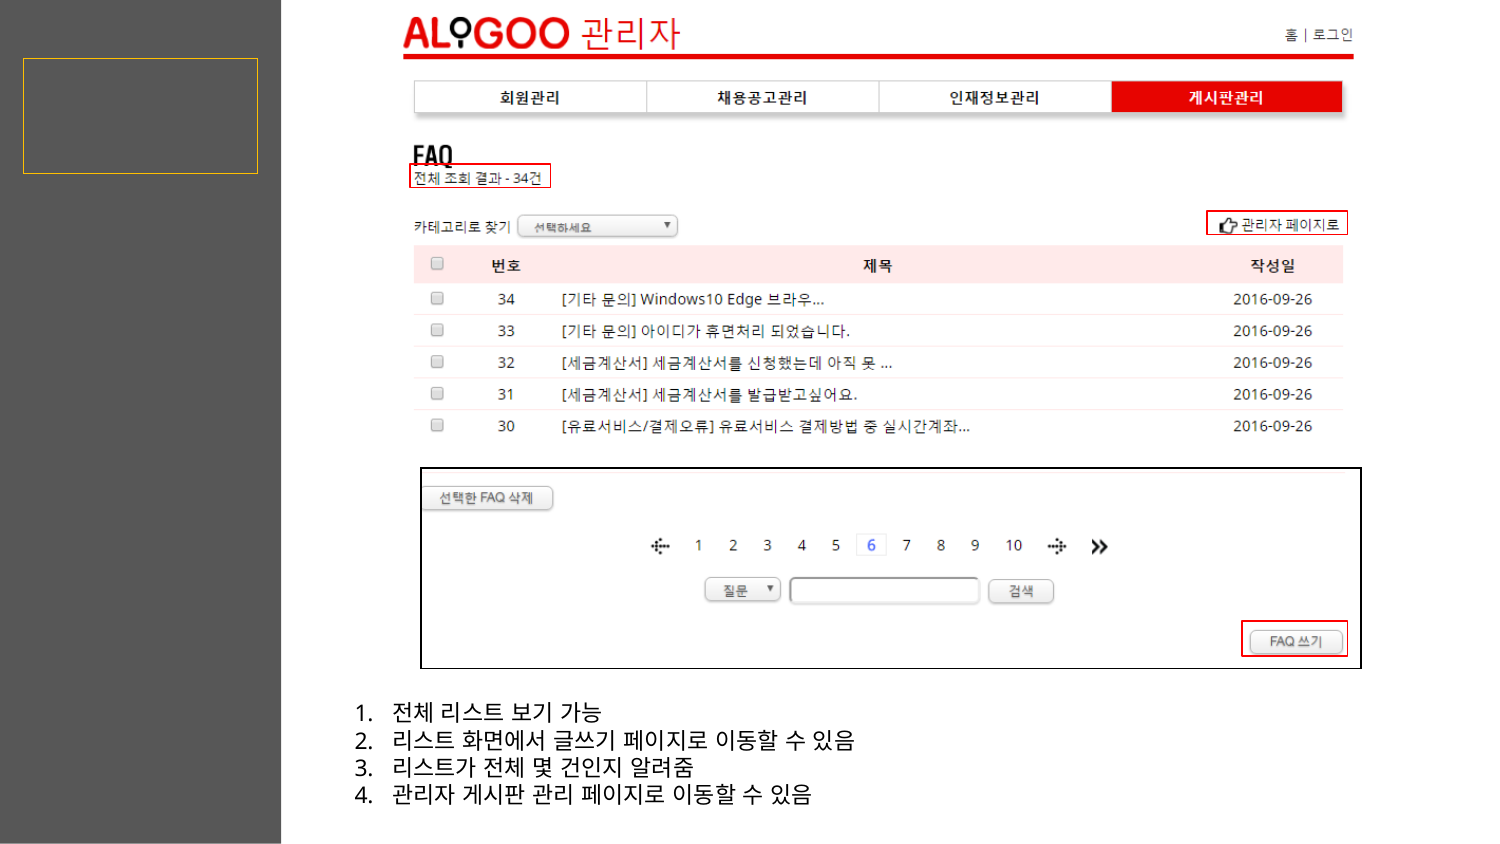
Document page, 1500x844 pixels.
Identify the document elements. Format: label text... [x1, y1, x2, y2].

text_box 전체 리스트 보기 가능 리스트 화면에서 글쓰기 페이지로 이동할 수 있음 리스트가 전체 몇 건인지 알려줌 관리자 게시판 관리 페이지로 이동할 수 있음 [339, 691, 1336, 816]
text_box FAQ 게시판 - 관리자 [23, 140, 258, 226]
text_box [0, 0, 283, 844]
picture [421, 468, 1361, 669]
picture [395, 0, 1360, 439]
text_box 5-2 스토리보드 [23, 58, 258, 140]
